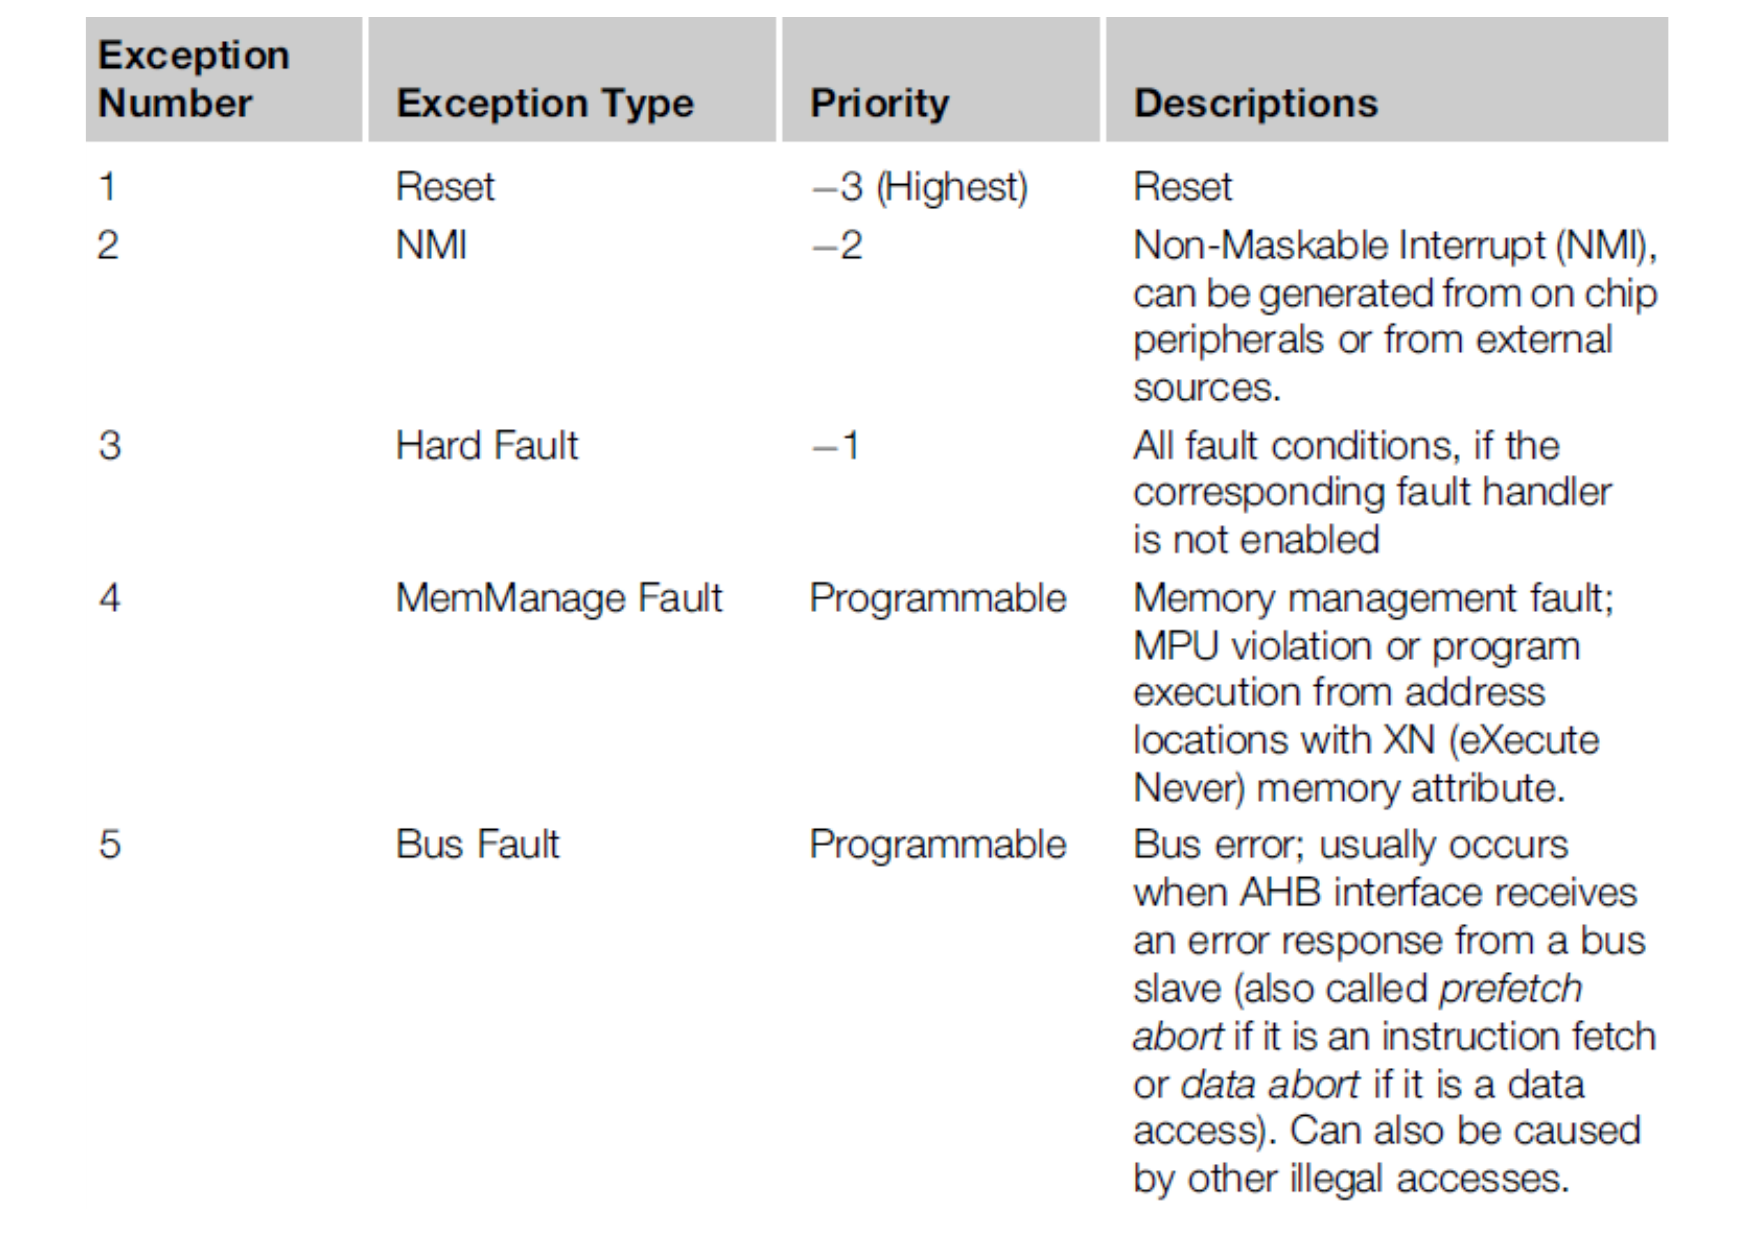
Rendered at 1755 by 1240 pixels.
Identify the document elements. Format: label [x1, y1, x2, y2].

picture [85, 17, 1669, 1210]
